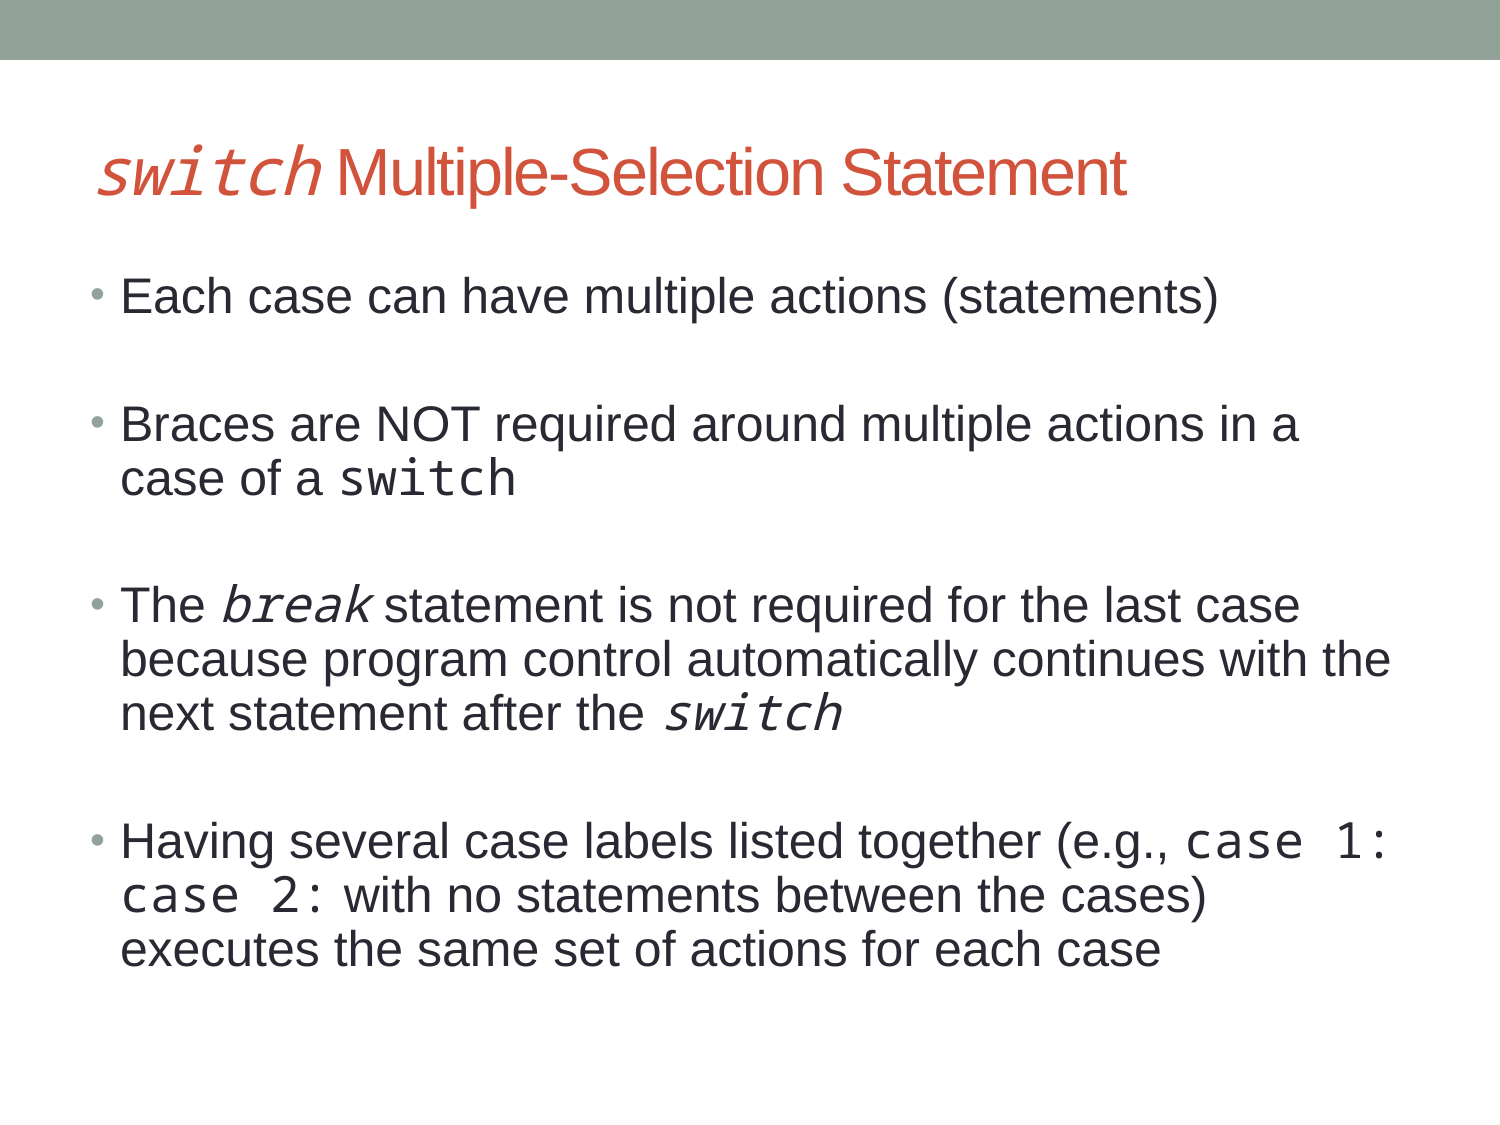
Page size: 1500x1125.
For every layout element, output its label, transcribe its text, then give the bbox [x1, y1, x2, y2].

title switch Multiple-Selection Statement [75, 87, 1425, 250]
list Each case can have multiple actions (statements) Braces are NOT required around multiple actions in a case of a switch The break statement is not required for the last case because program control automatically continues with the next statement after the switch Having several case labels listed together (e.g., case 1: case 2: with no statements between the cases) executes the same set of actions for each case [75, 262, 1425, 1063]
